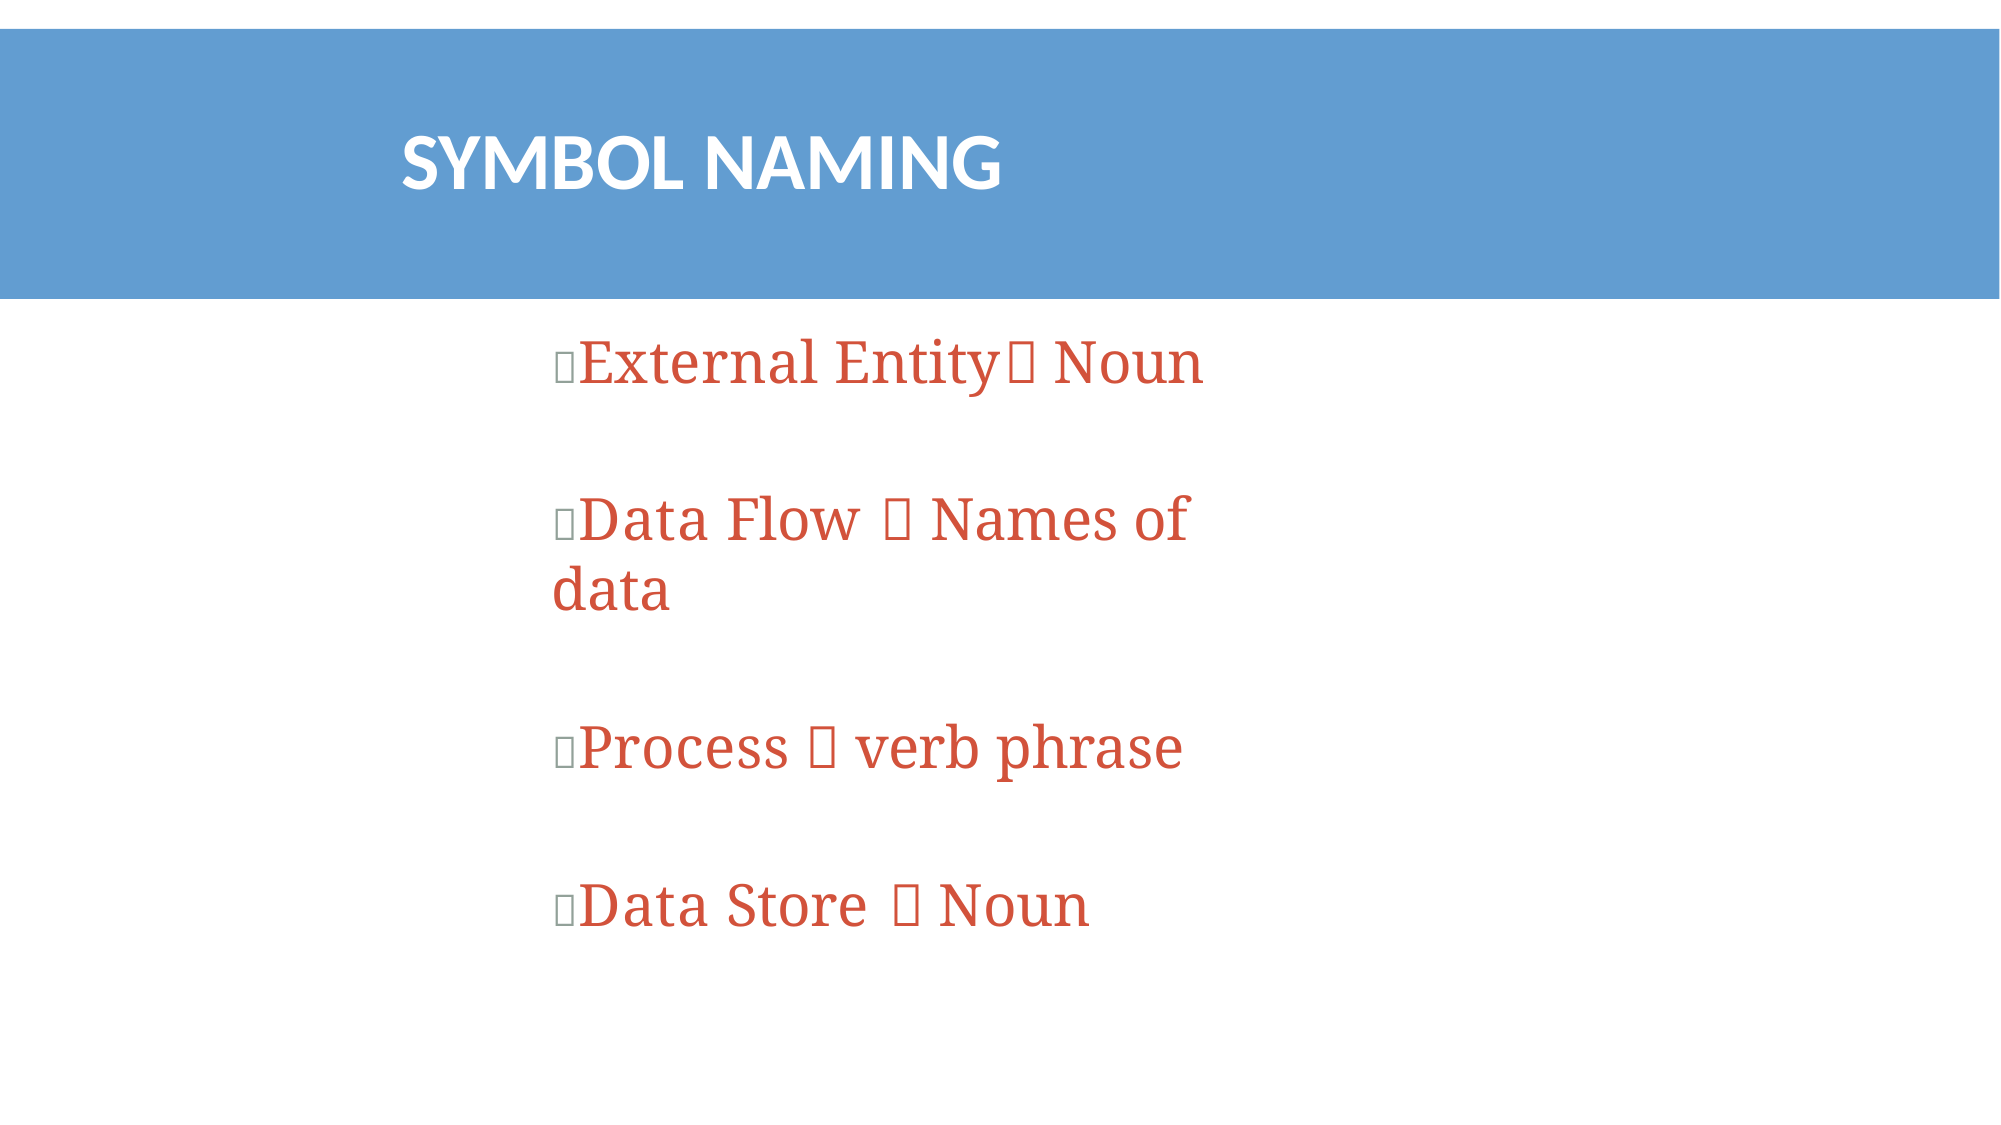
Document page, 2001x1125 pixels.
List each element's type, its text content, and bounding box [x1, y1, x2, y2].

title Symbol naming [399, 61, 1128, 252]
text_box External Entity  Noun Data Flow  Names of data Process  verb phrase Data Store  Noun [549, 322, 1311, 938]
